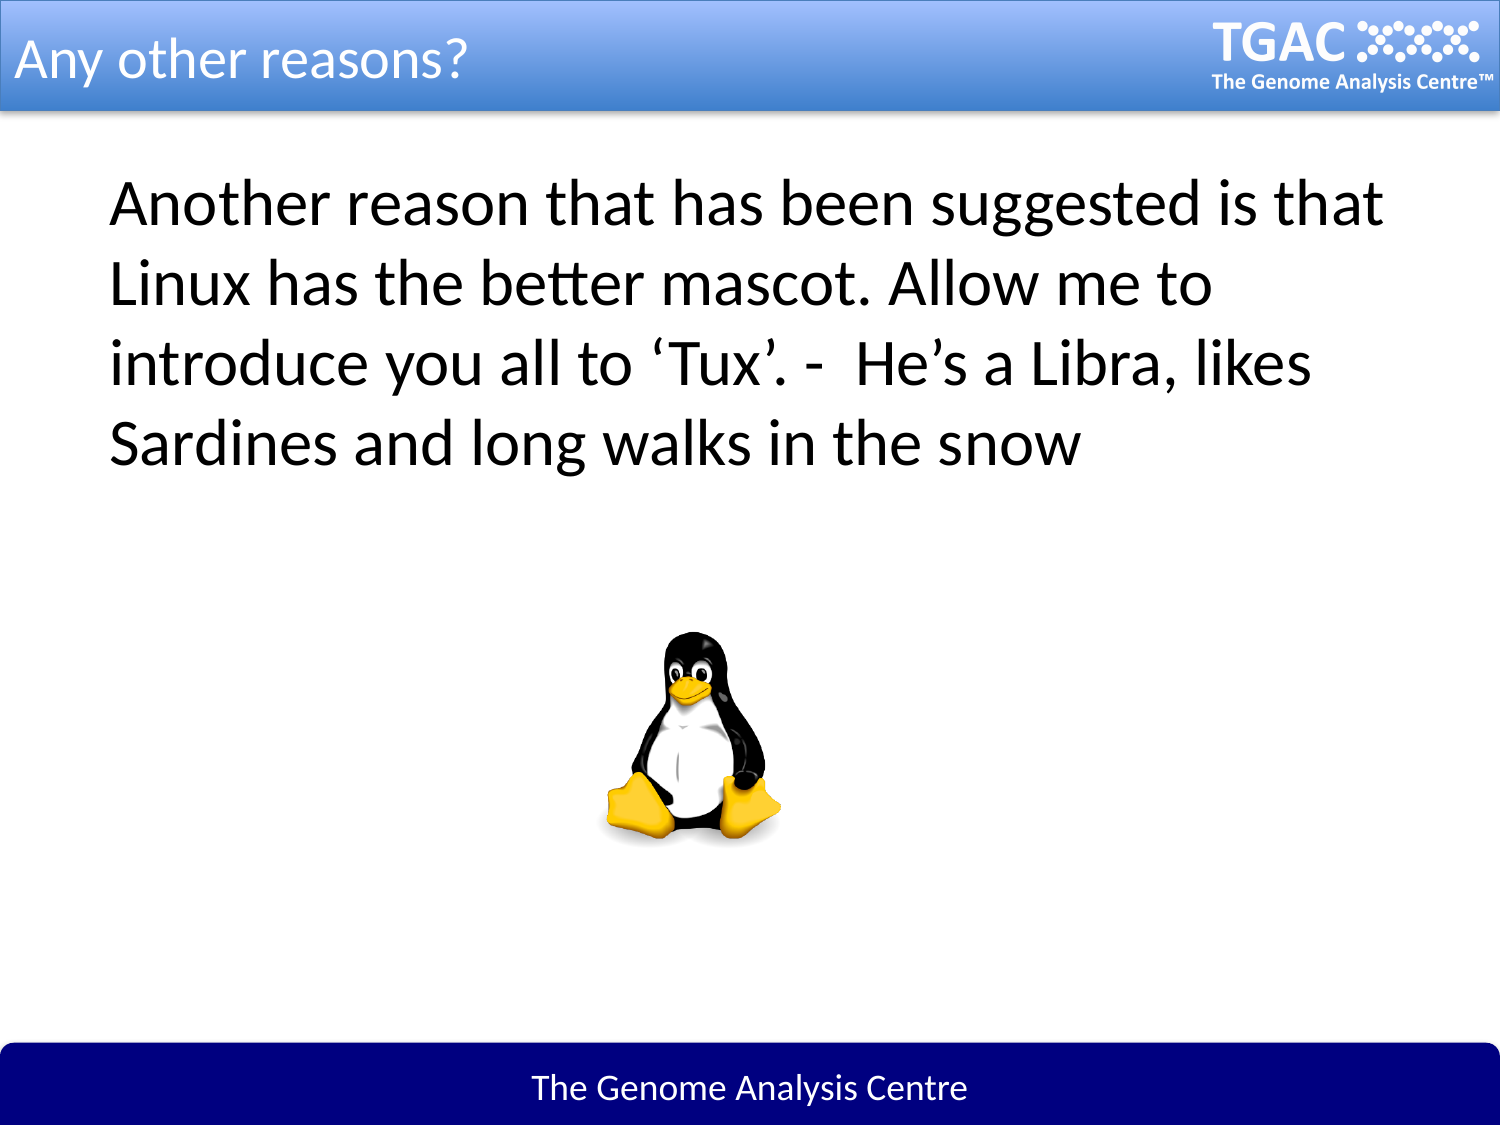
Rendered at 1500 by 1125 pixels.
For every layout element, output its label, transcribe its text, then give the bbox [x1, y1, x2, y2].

text_box The Genome Analysis Centre [0, 1041, 1500, 1125]
text_box Any other reasons? [0, 0, 1500, 111]
list Another reason that has been suggested is that Linux has the better mascot. Allow me to introduce you all to ‘Tux’. - He’s a Libra, likes Sardines and long walks in the snow [94, 151, 1445, 967]
picture [595, 621, 792, 849]
picture [1205, 15, 1500, 95]
